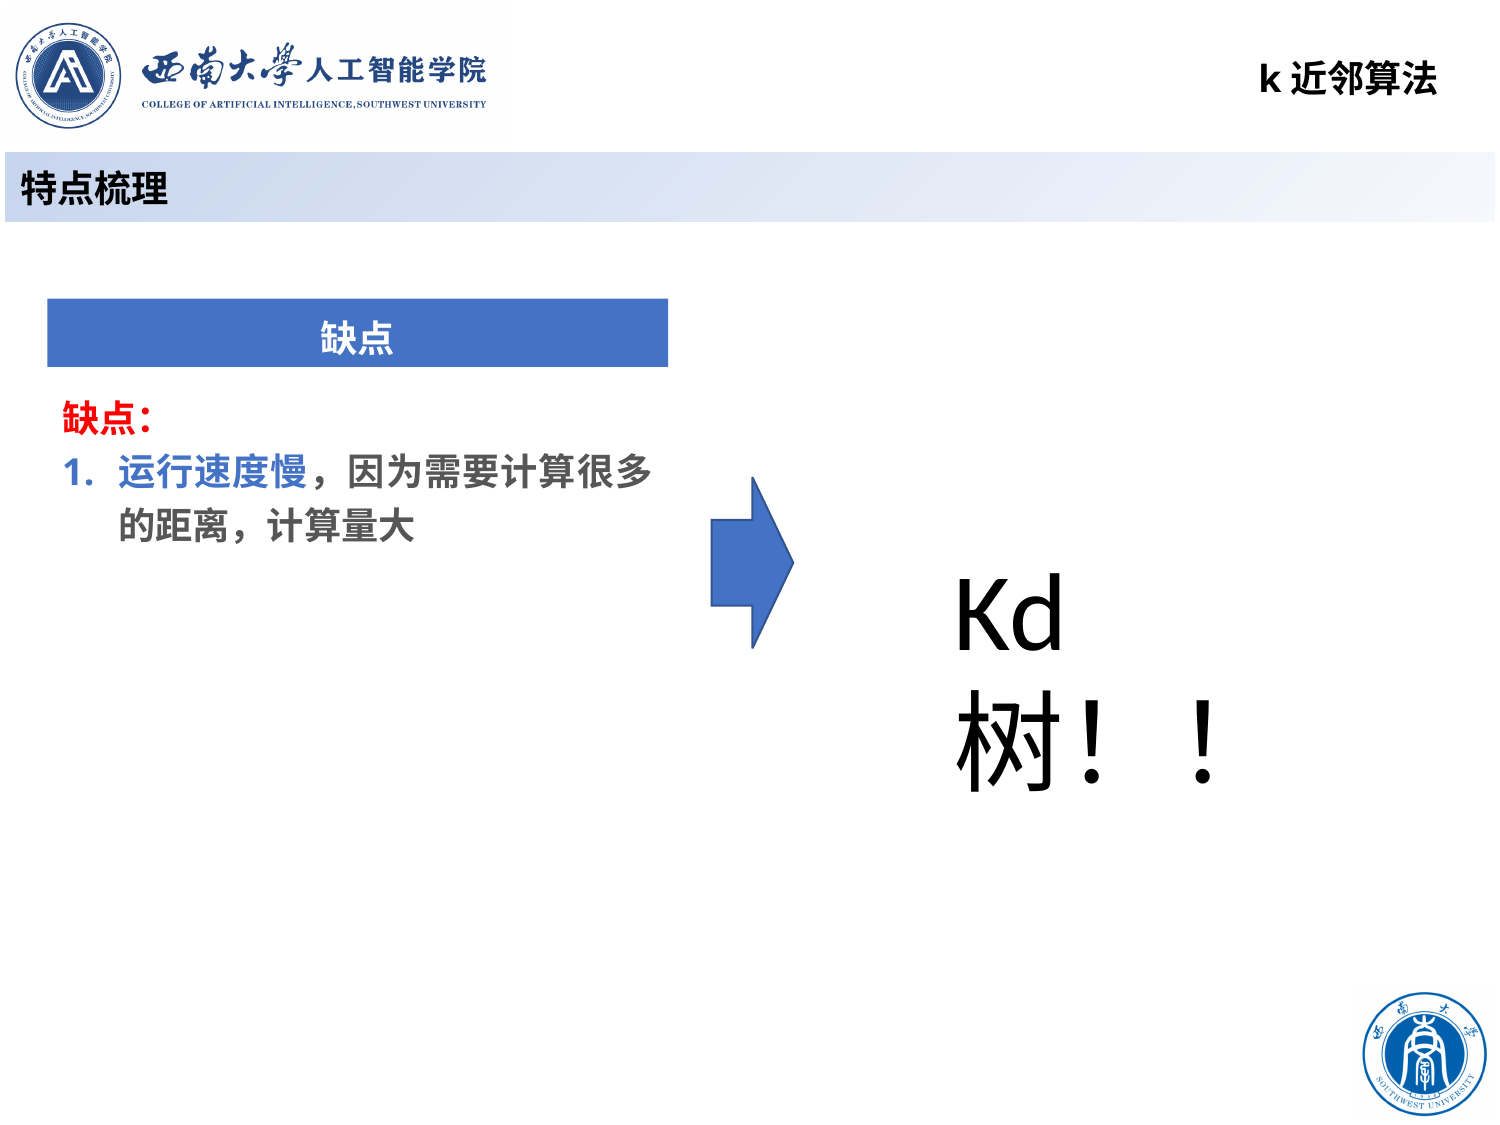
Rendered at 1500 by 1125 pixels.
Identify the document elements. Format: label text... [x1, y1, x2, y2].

text_box k近邻算法 [1243, 47, 1465, 107]
text_box 缺点 [47, 298, 669, 367]
text_box 缺点： 运行速度慢，因为需要计算很多的距离，计算量大 [47, 378, 669, 555]
picture [1353, 984, 1493, 1122]
picture [5, 5, 513, 142]
text_box [710, 476, 795, 649]
text_box 特点梳理 [4, 152, 1496, 223]
text_box Kd树！！ [939, 532, 1331, 814]
